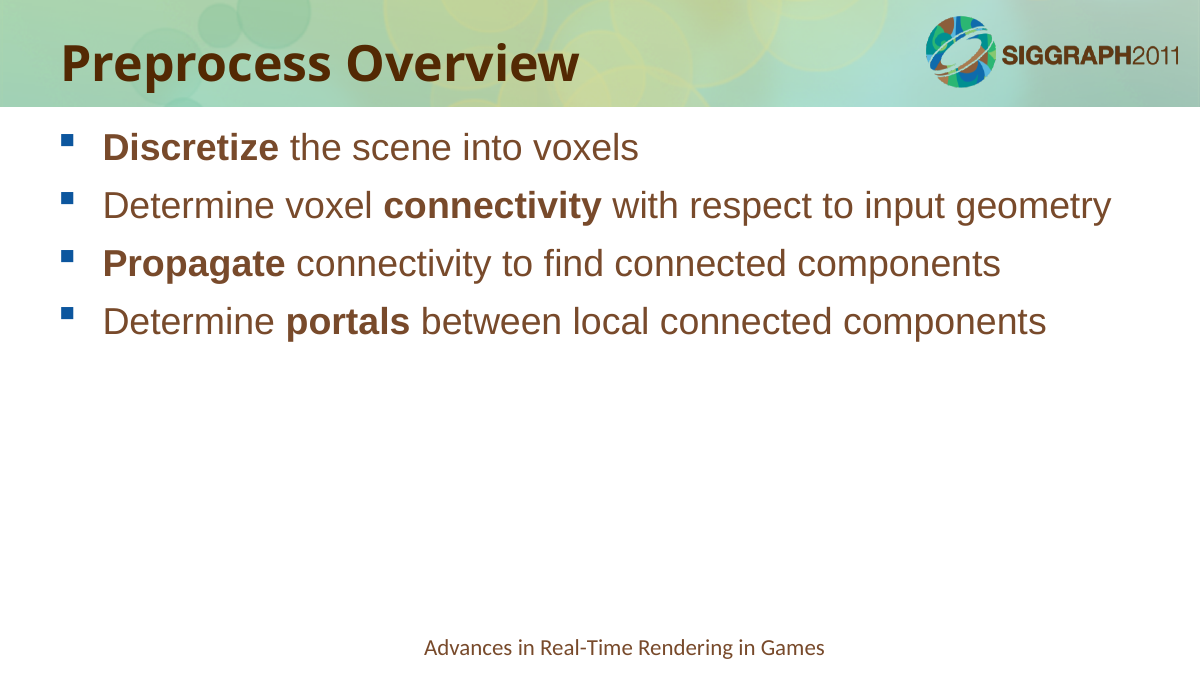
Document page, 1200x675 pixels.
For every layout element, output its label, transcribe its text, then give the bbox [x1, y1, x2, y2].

picture [0, 0, 1200, 107]
text_box Preprocess Overview [48, 24, 1090, 97]
list Discretize the scene into voxels Determine voxel connectivity with respect to input geometry Propagate connectivity to find connected components Determine portals between local connected components [45, 112, 1151, 625]
